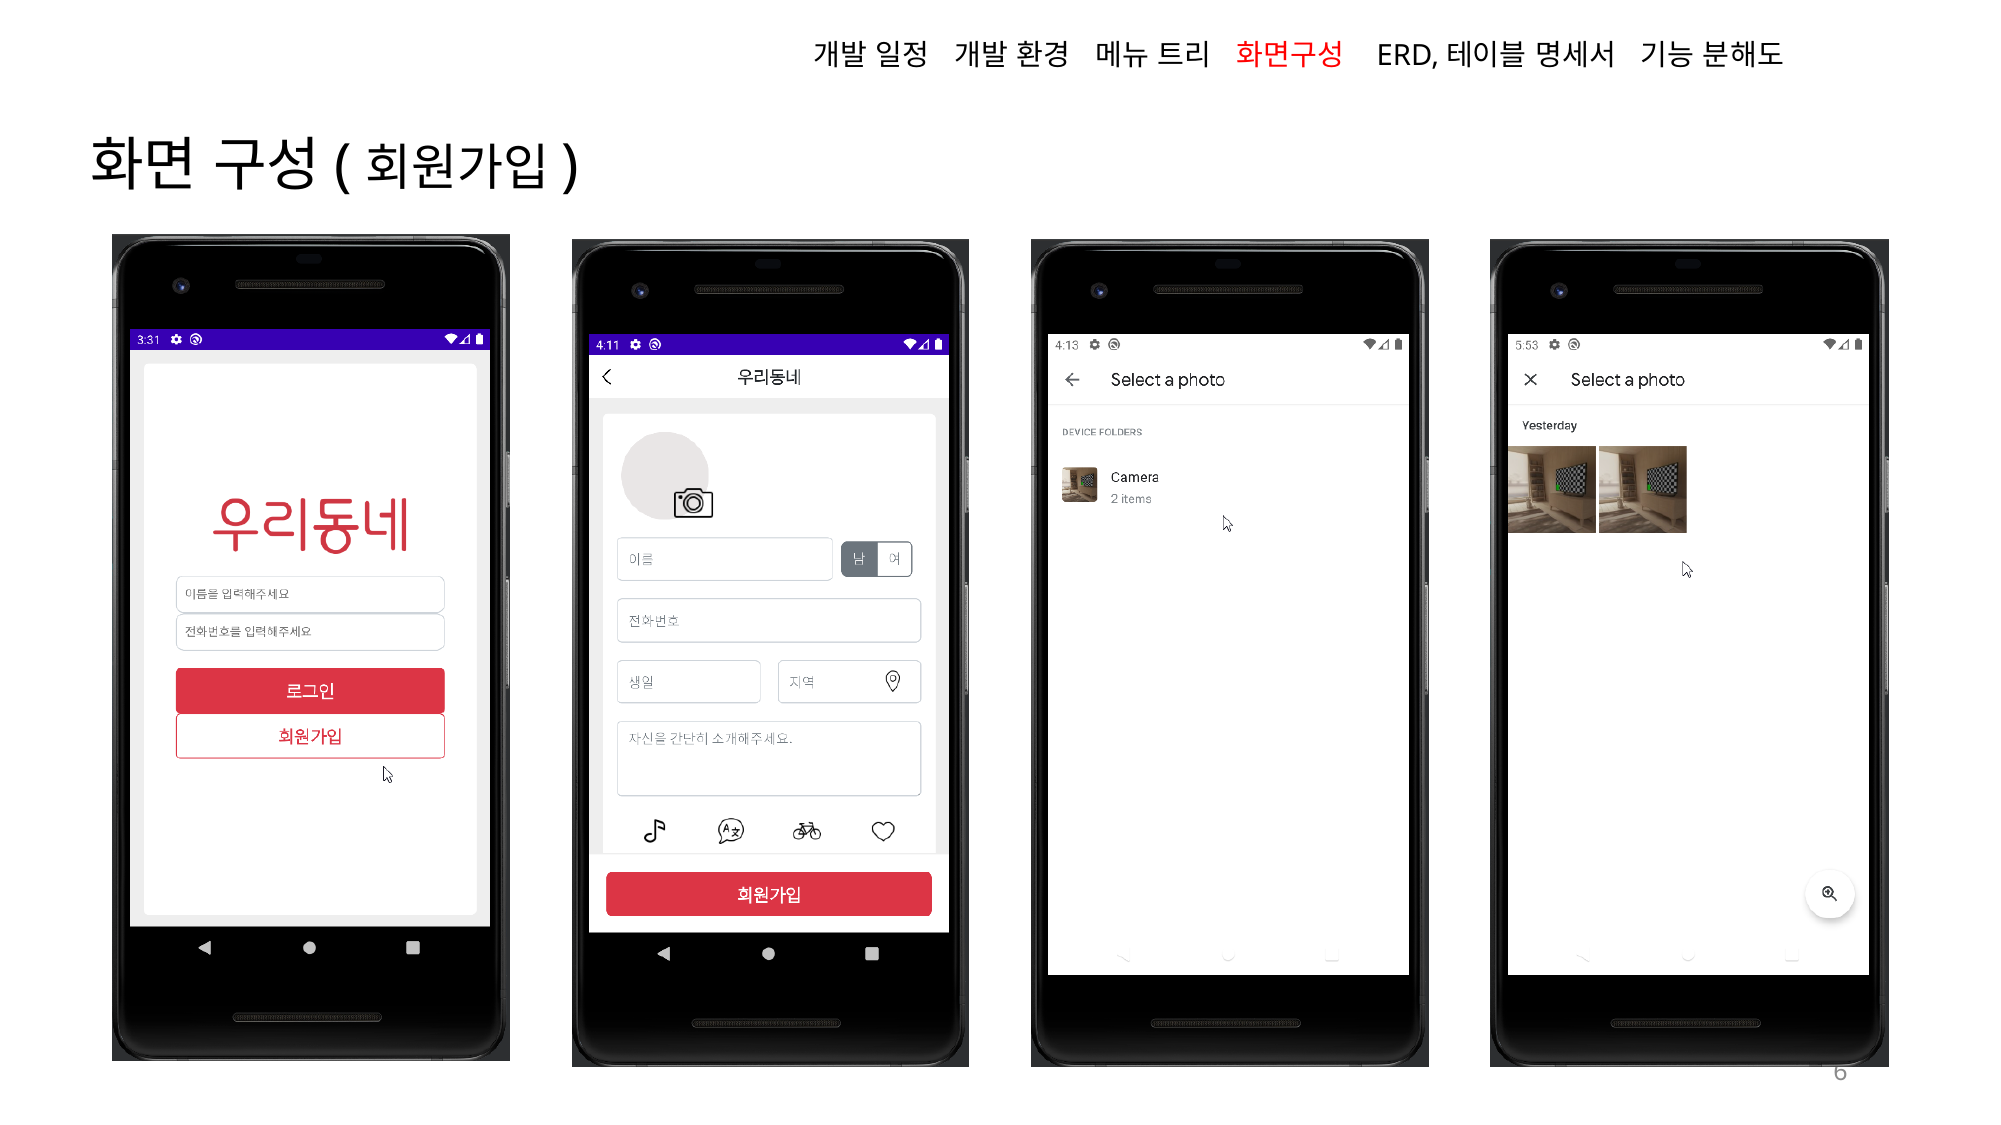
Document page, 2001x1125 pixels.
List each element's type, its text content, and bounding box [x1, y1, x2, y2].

picture [572, 239, 969, 1067]
text_box 개발 일정 개발 환경 메뉴 트리 화면구성 ERD,테이블 명세서 기능 분해도 [799, 28, 1918, 79]
picture [1490, 239, 1889, 1067]
picture [1031, 239, 1429, 1067]
list 화면 구성(회원가입) [75, 36, 1957, 1014]
picture [112, 234, 510, 1062]
slide_number 6 [1412, 1042, 1863, 1103]
